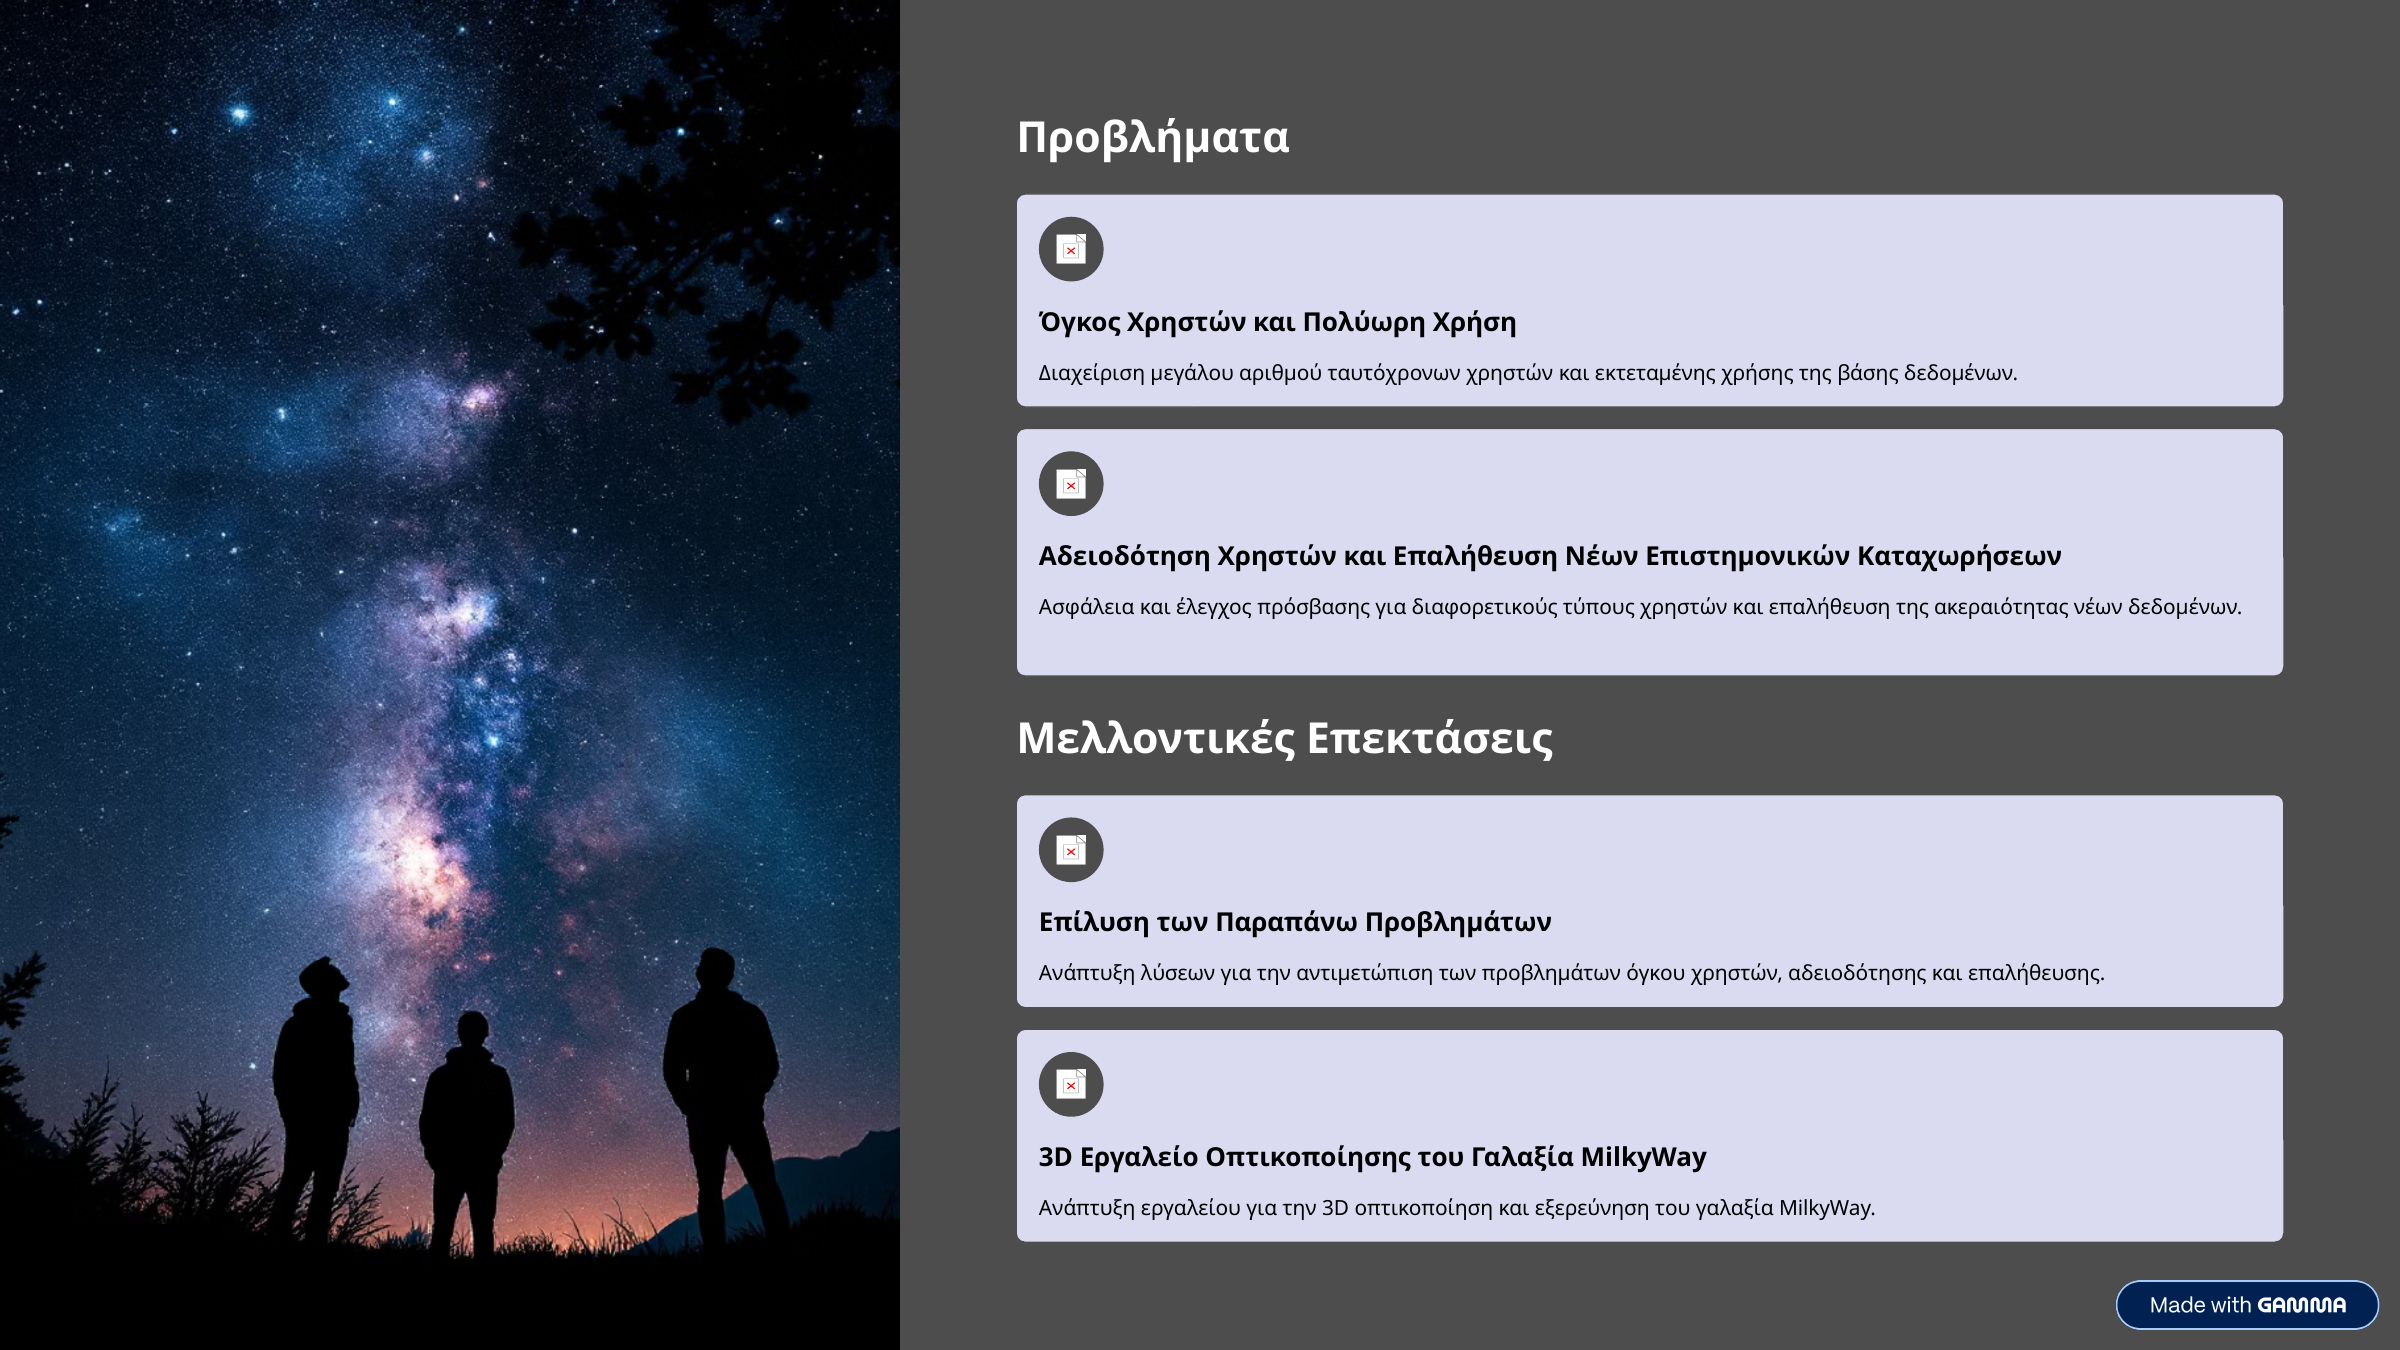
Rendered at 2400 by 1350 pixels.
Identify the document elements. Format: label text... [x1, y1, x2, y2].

text_box Επίλυση των Παραπάνω Προβλημάτων [1038, 903, 1565, 938]
text_box [1016, 428, 2284, 677]
text_box Όγκος Χρηστών και Πολύωρη Χρήση [1038, 303, 1537, 337]
text_box Μελλοντικές Επεκτάσεις [1016, 708, 1556, 763]
text_box Αδειοδότηση Χρηστών και Επαλήθευση Νέων Επιστημονικών Καταχωρήσεων [1038, 537, 2079, 572]
text_box Προβλήματα [1016, 107, 1448, 162]
text_box Ασφάλεια και έλεγχος πρόσβασης για διαφορετικούς τύπους χρηστών και επαλήθευση της ακεραιότητας νέων δεδομένων. [1038, 584, 2261, 654]
text_box [1038, 451, 1104, 517]
text_box [1038, 216, 1104, 282]
text_box 3D Εργαλείο Οπτικοποίησης του Γαλαξία MilkyWay [1038, 1138, 1722, 1173]
picture [1056, 469, 1086, 499]
text_box Ανάπτυξη εργαλείου για την 3D οπτικοποίηση και εξερεύνηση του γαλαξία MilkyWay. [1038, 1184, 2261, 1220]
text_box [1016, 193, 2284, 408]
picture [1056, 835, 1086, 865]
text_box Διαχείριση μεγάλου αριθμού ταυτόχρονων χρηστών και εκτεταμένης χρήσης της βάσης δεδομένων. [1038, 349, 2261, 385]
picture [1056, 1069, 1086, 1099]
picture [1056, 234, 1086, 264]
picture [0, 0, 900, 1350]
text_box [1038, 1052, 1104, 1117]
text_box [1016, 794, 2284, 1008]
text_box Ανάπτυξη λύσεων για την αντιμετώπιση των προβλημάτων όγκου χρηστών, αδειοδότησης και επαλήθευσης. [1038, 950, 2261, 985]
text_box [1016, 1029, 2284, 1243]
picture [2106, 1271, 2389, 1339]
text_box [1038, 817, 1104, 883]
